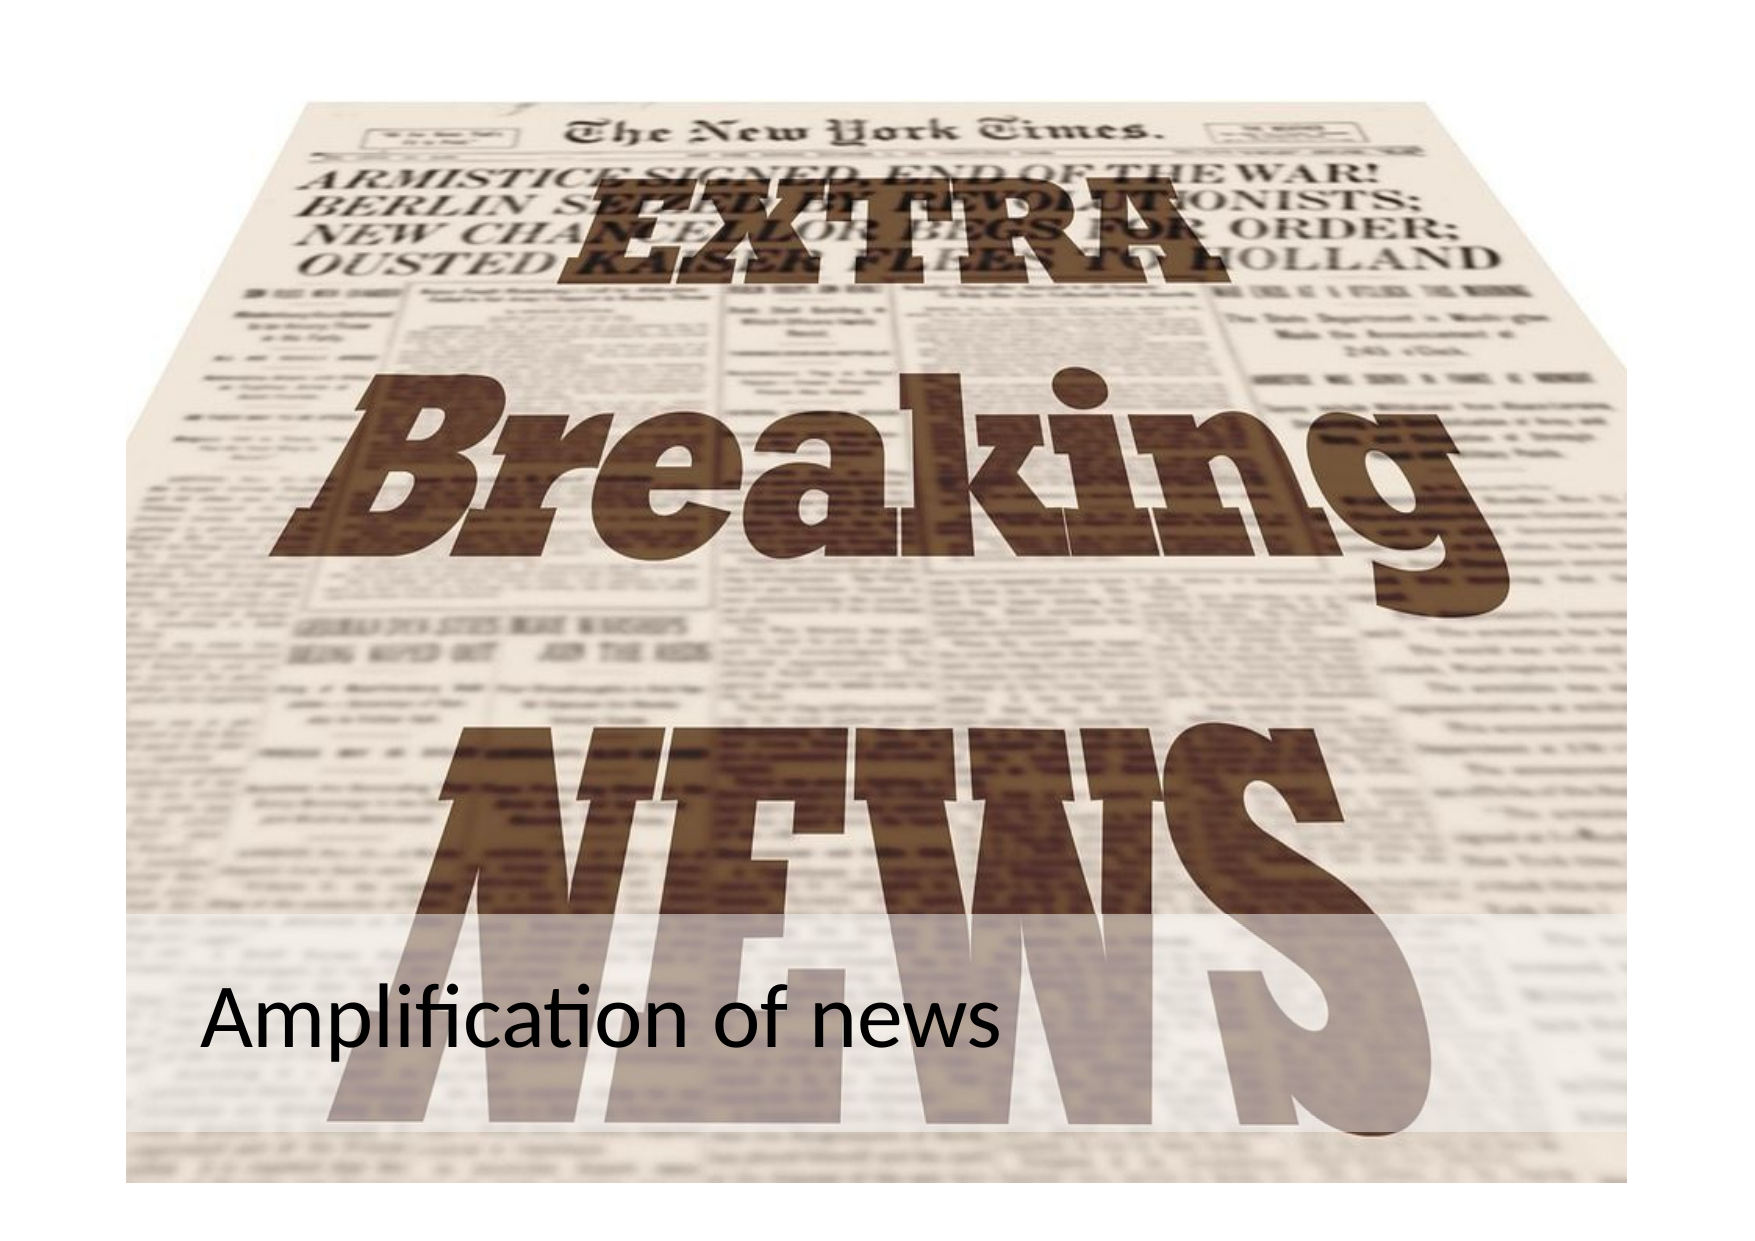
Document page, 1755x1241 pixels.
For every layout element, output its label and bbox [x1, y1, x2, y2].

text_box [126, 98, 1627, 1183]
